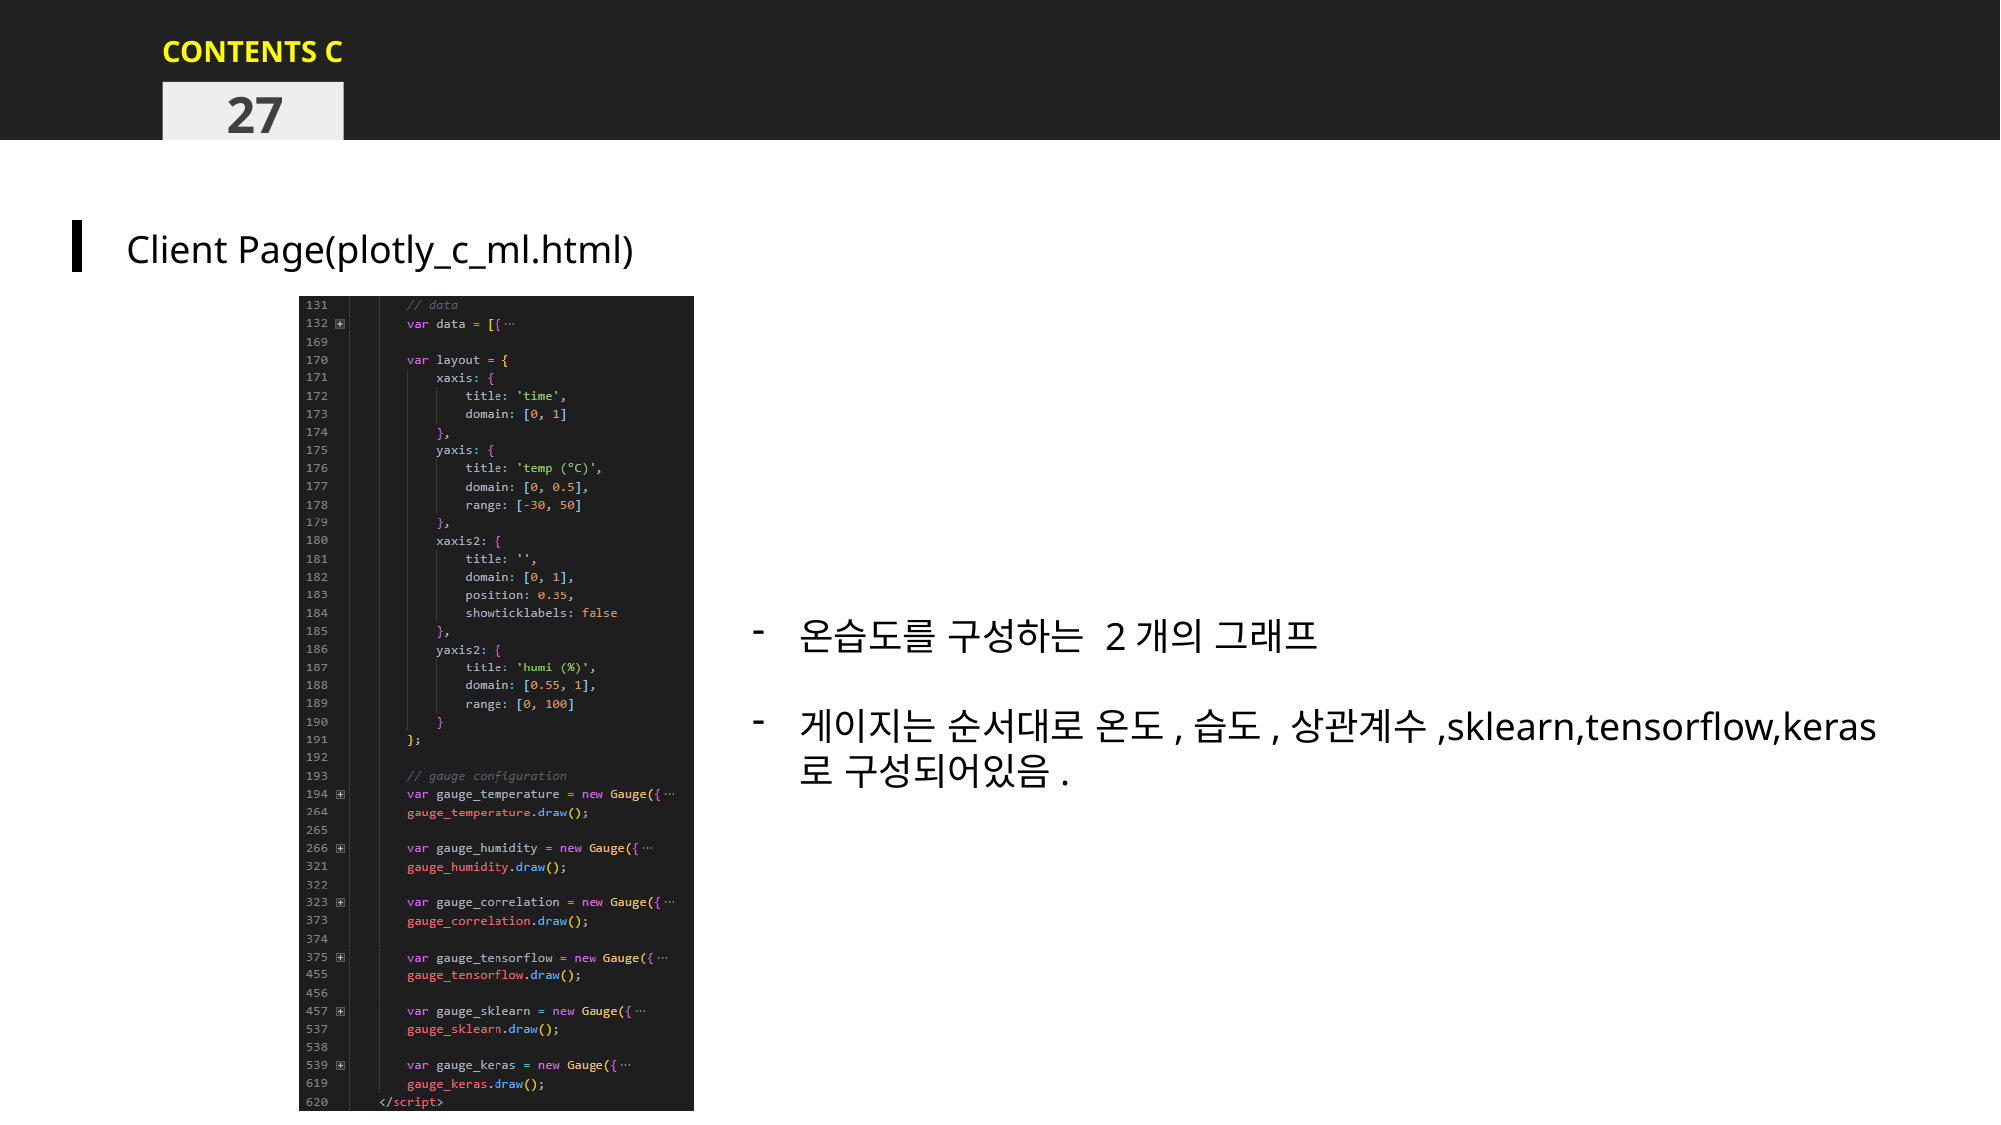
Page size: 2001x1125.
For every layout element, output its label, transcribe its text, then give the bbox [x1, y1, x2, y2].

text_box Client Page(plotly_c_ml.html) [111, 219, 649, 279]
text_box [0, 0, 2000, 141]
text_box [299, 81, 345, 141]
text_box [72, 220, 82, 272]
picture [299, 296, 694, 1111]
text_box [161, 81, 211, 141]
text_box 온습도를 구성하는 2개의 그래프 게이지는 순서대로 온도,습도,상관계수,sklearn,tensorflow,keras로 구성되어있음. [737, 605, 1901, 800]
text_box 27 [211, 75, 299, 151]
text_box CONTENTS C [147, 8, 359, 76]
